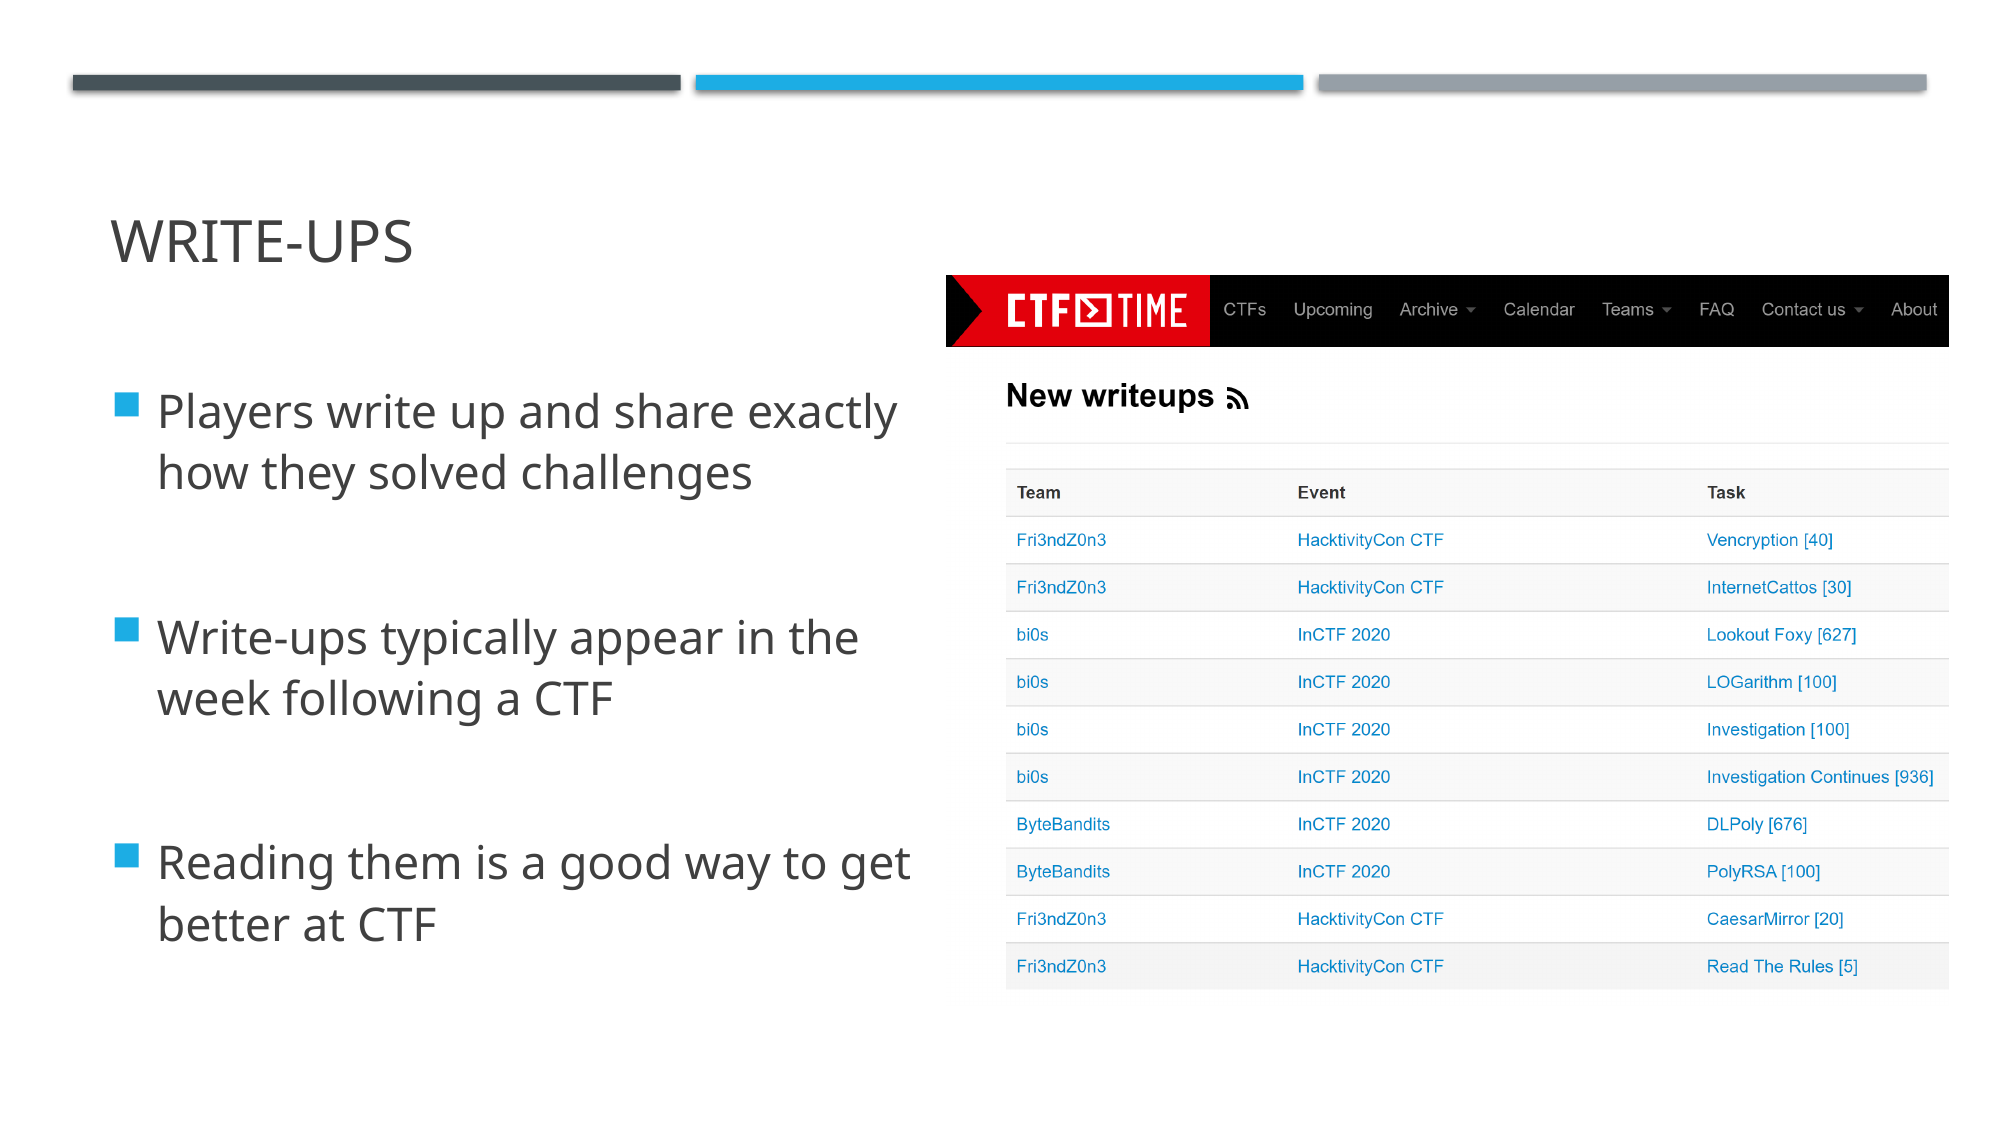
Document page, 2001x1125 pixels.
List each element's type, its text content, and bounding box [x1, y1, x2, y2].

title Write-ups [95, 119, 1905, 282]
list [945, 274, 1949, 1007]
list Players write up and share exactly how they solved challenges Write-ups typically appear in the week following a CTF Reading them is a good way to get better at CTF [95, 365, 940, 962]
